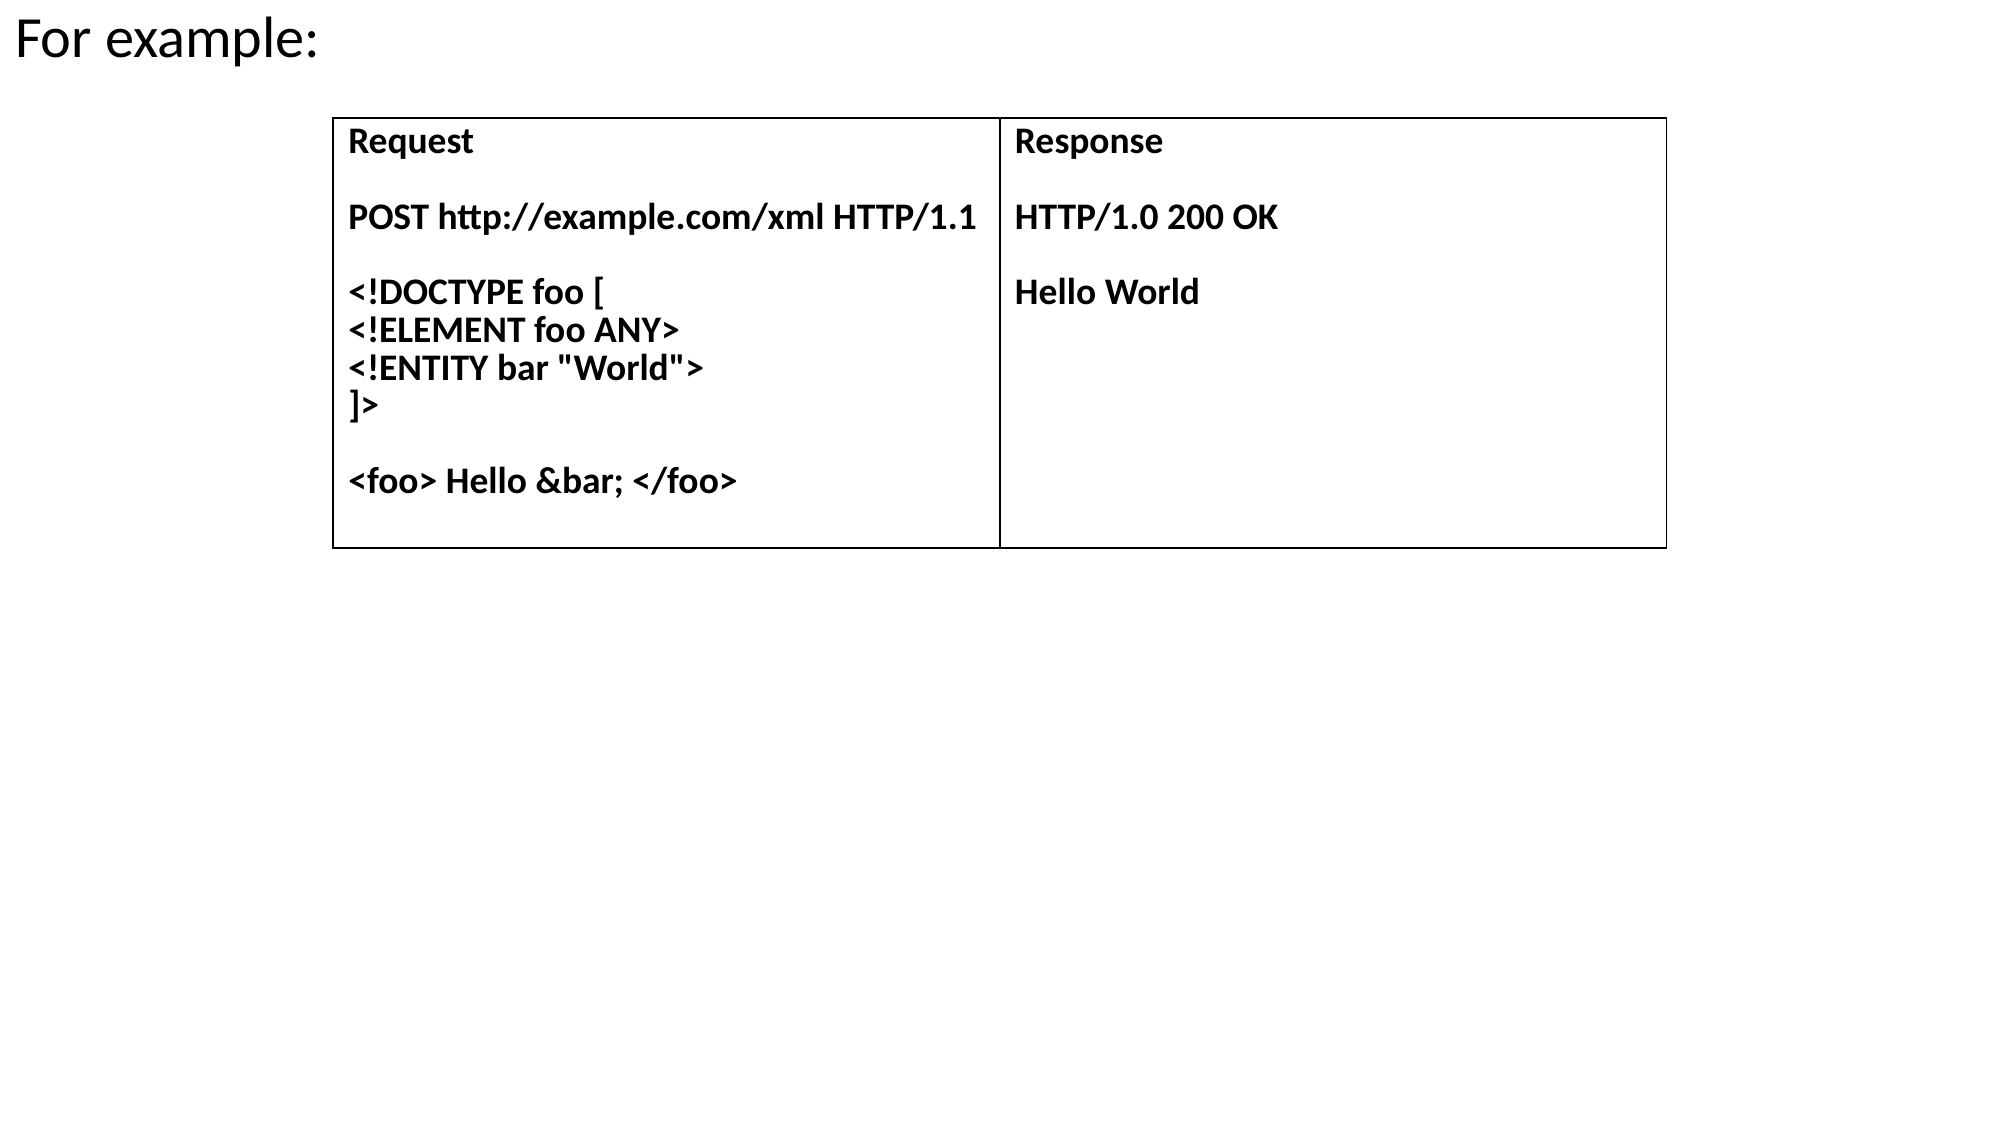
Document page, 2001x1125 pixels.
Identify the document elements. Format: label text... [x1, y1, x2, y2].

list For example: [0, 0, 1983, 1104]
table_header Response HTTP/1.0 200 OK Hello World [1001, 119, 1666, 547]
table_header Request POST http://example.com/xml HTTP/1.1 <!DOCTYPE foo [ <!ELEMENT foo ANY> <!ENTITY bar "World"> ]> <foo> Hello &bar; </foo> [334, 119, 999, 547]
